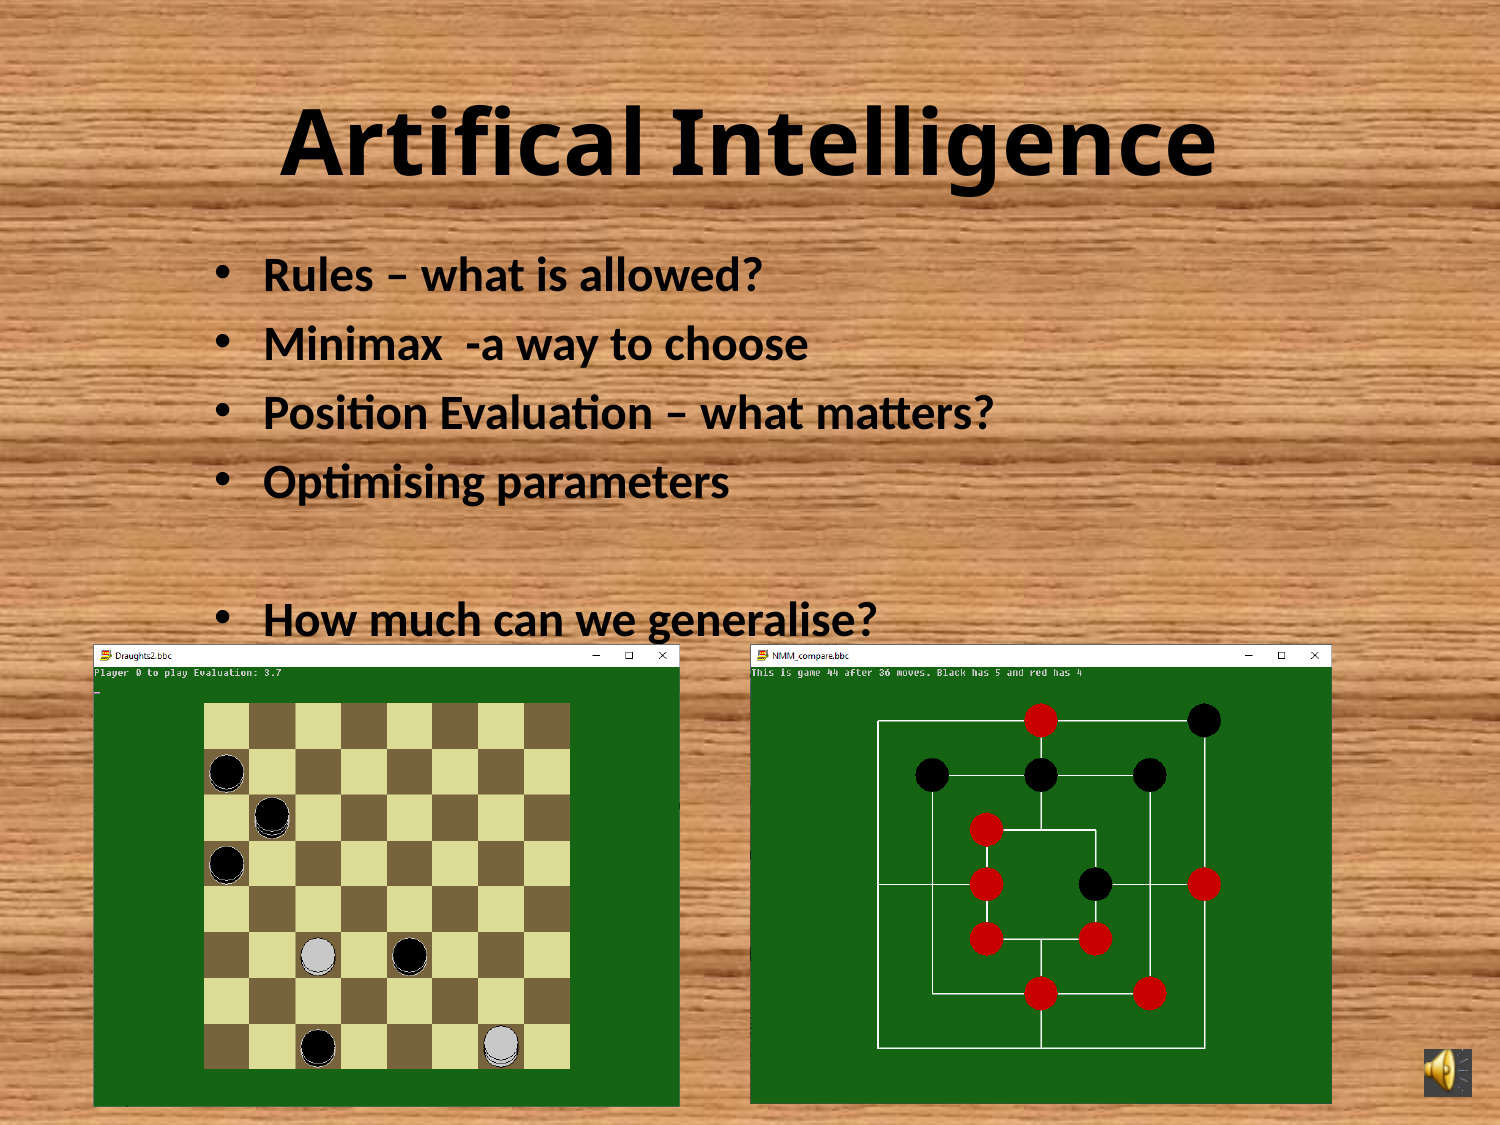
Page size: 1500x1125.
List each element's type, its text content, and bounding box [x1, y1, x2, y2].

list Rules – what is allowed? Minimax -a way to choose Position Evaluation – what matters? Optimising parameters How much can we generalise? [199, 234, 1289, 657]
title Artifical Intelligence [75, 45, 1425, 233]
picture [0, 0, 1500, 1125]
